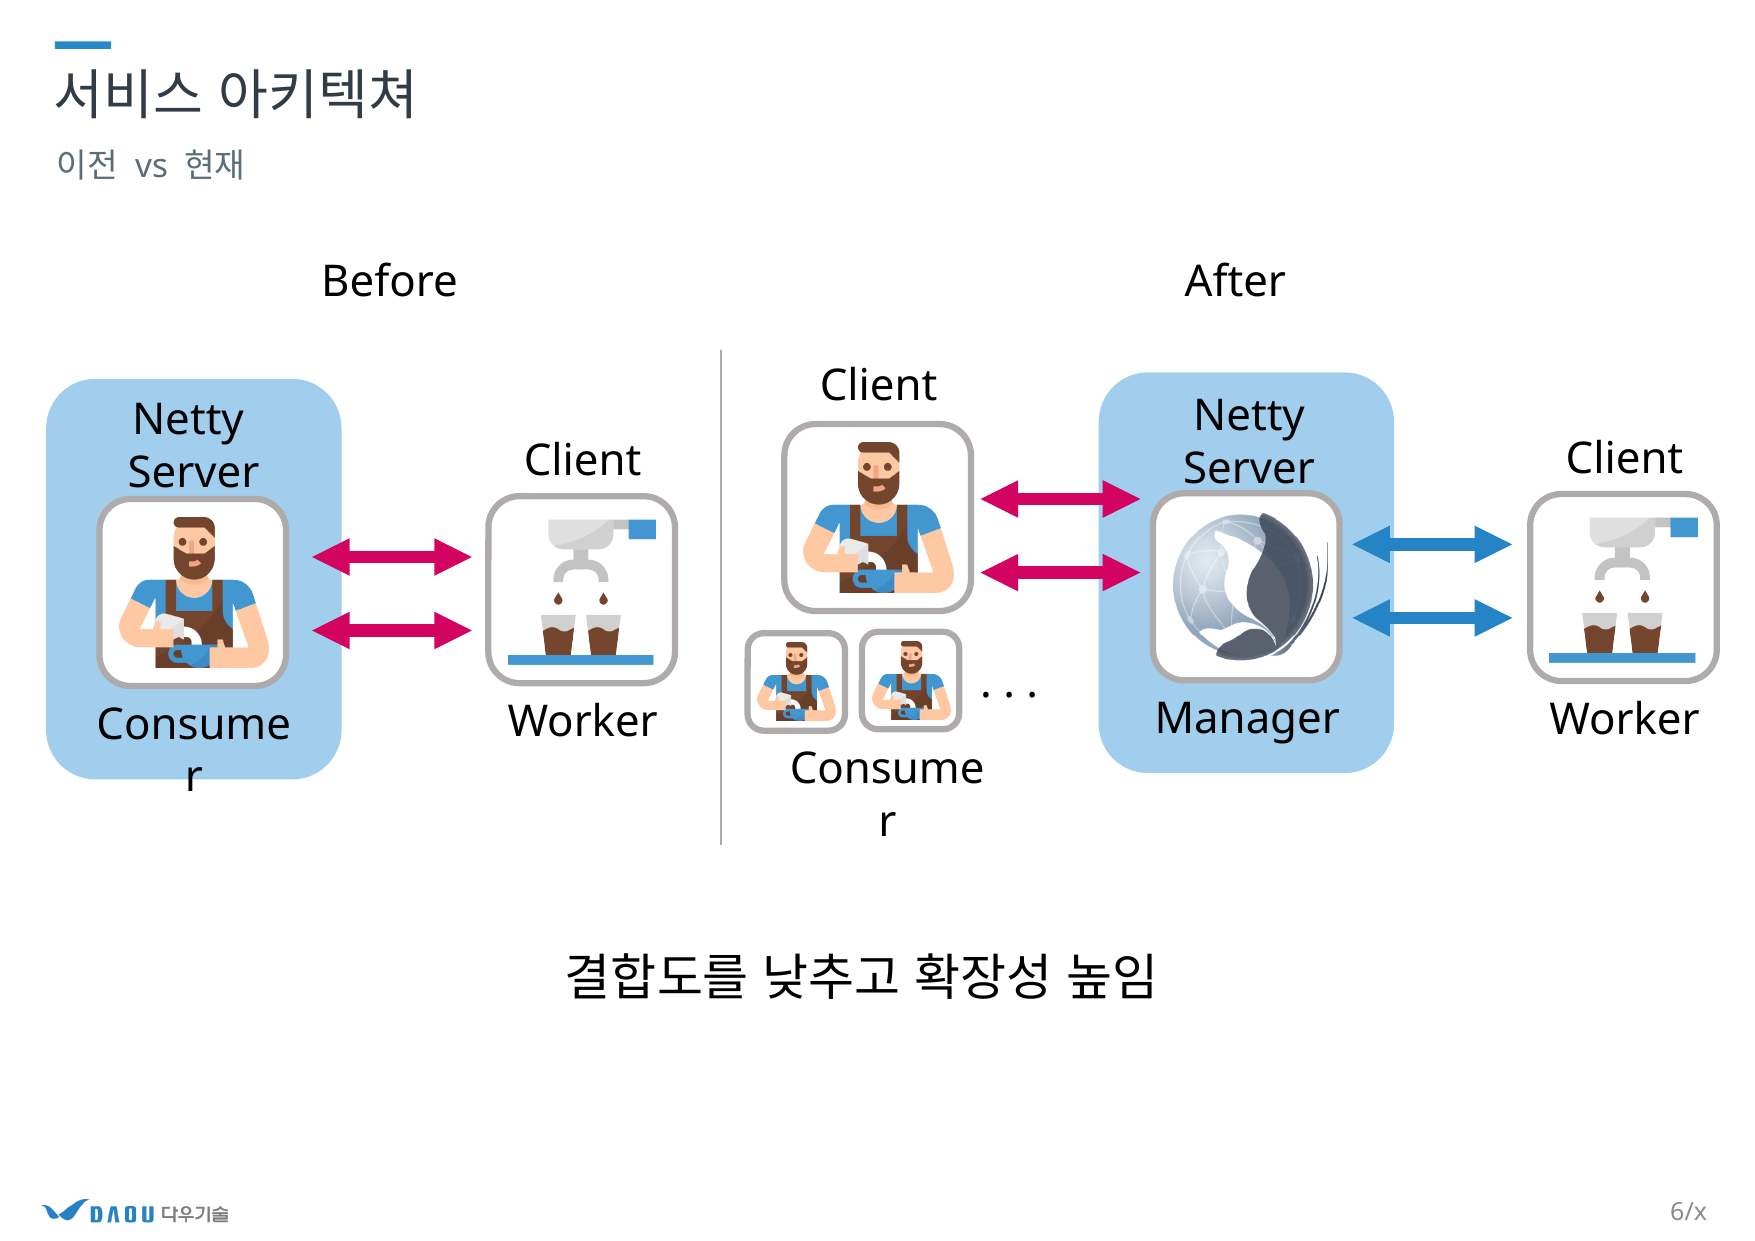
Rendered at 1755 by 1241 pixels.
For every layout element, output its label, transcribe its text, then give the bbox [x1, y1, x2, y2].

text_box 결합도를 낮추고 확장성 높임 [449, 907, 1275, 1013]
text_box Before [282, 244, 496, 313]
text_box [1098, 372, 1395, 774]
picture [41, 1199, 228, 1223]
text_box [1523, 422, 1725, 741]
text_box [747, 349, 1064, 799]
text_box After [1129, 244, 1342, 313]
title 서비스 아키텍쳐 [38, 51, 1228, 134]
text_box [45, 378, 684, 780]
picture [1170, 504, 1328, 670]
list 이전 vs 현재 [41, 136, 1323, 223]
